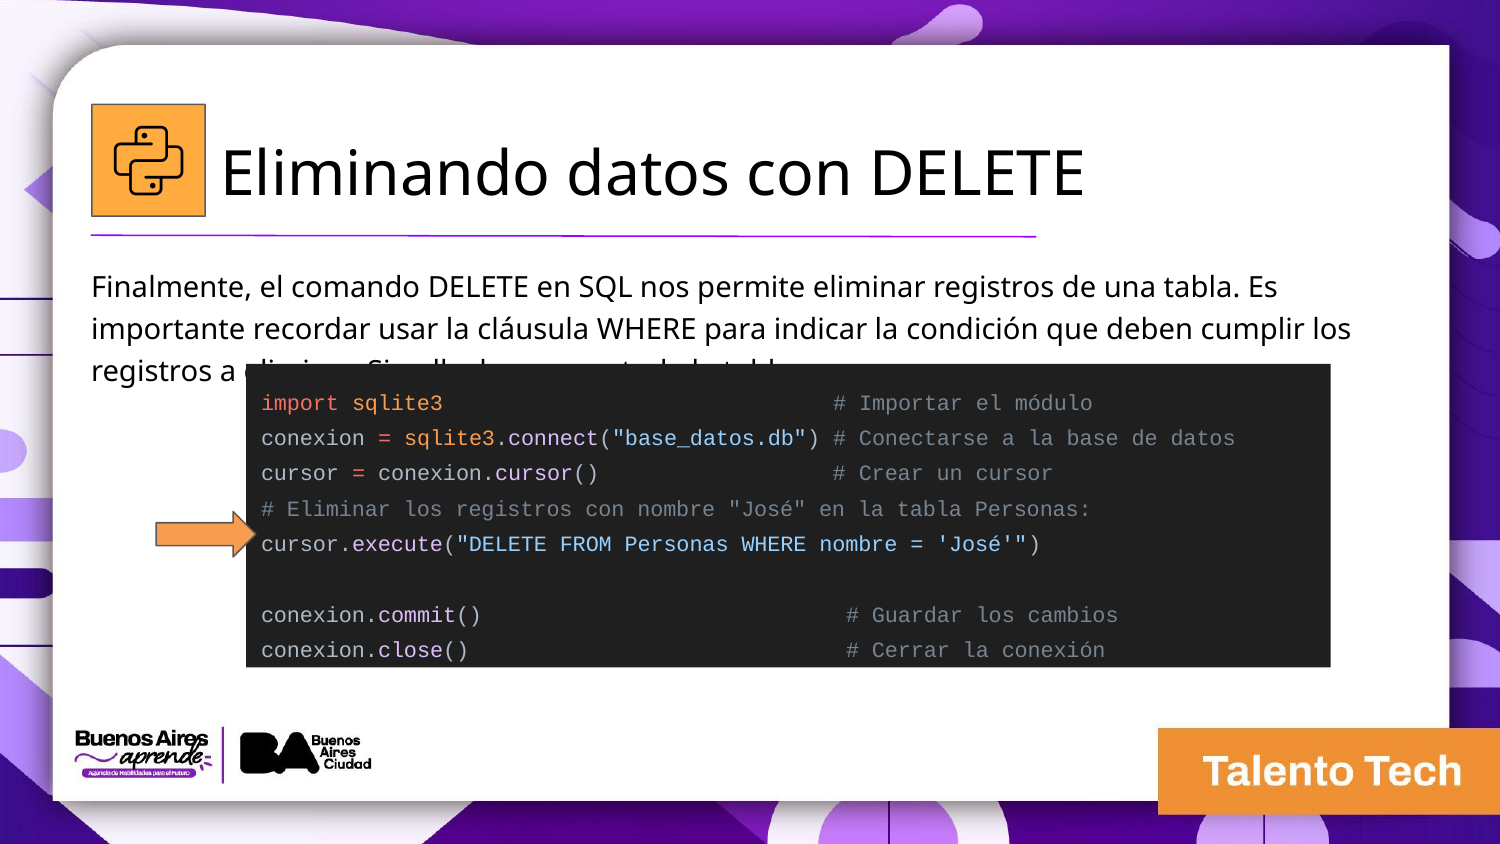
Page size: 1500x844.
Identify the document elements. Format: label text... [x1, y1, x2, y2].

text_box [90, 103, 207, 218]
text_box [0, 0, 1500, 844]
text_box Finalmente, el comando DELETE en SQL nos permite eliminar registros de una tabla. Es importante recordar usar la cláusula WHERE para indicar la condición que deben cumplir los registros a eliminar. Sin ella, borramos toda la tabla. [91, 261, 1410, 388]
text_box import sqlite3 # Importar el módulo conexion = sqlite3.connect("base_datos.db") # Conectarse a la base de datos cursor = conexion.cursor() # Crear un cursor # Eliminar los registros con nombre "José" en la tabla Personas: cursor.execute("DELETE FROM Personas WHERE nombre = 'José'") conexion.commit() # Guardar los cambios conexion.close() # Cerrar la conexión [246, 363, 1331, 668]
text_box [156, 511, 256, 557]
picture [104, 115, 193, 205]
text_box Eliminando datos con DELETE [220, 118, 1421, 208]
